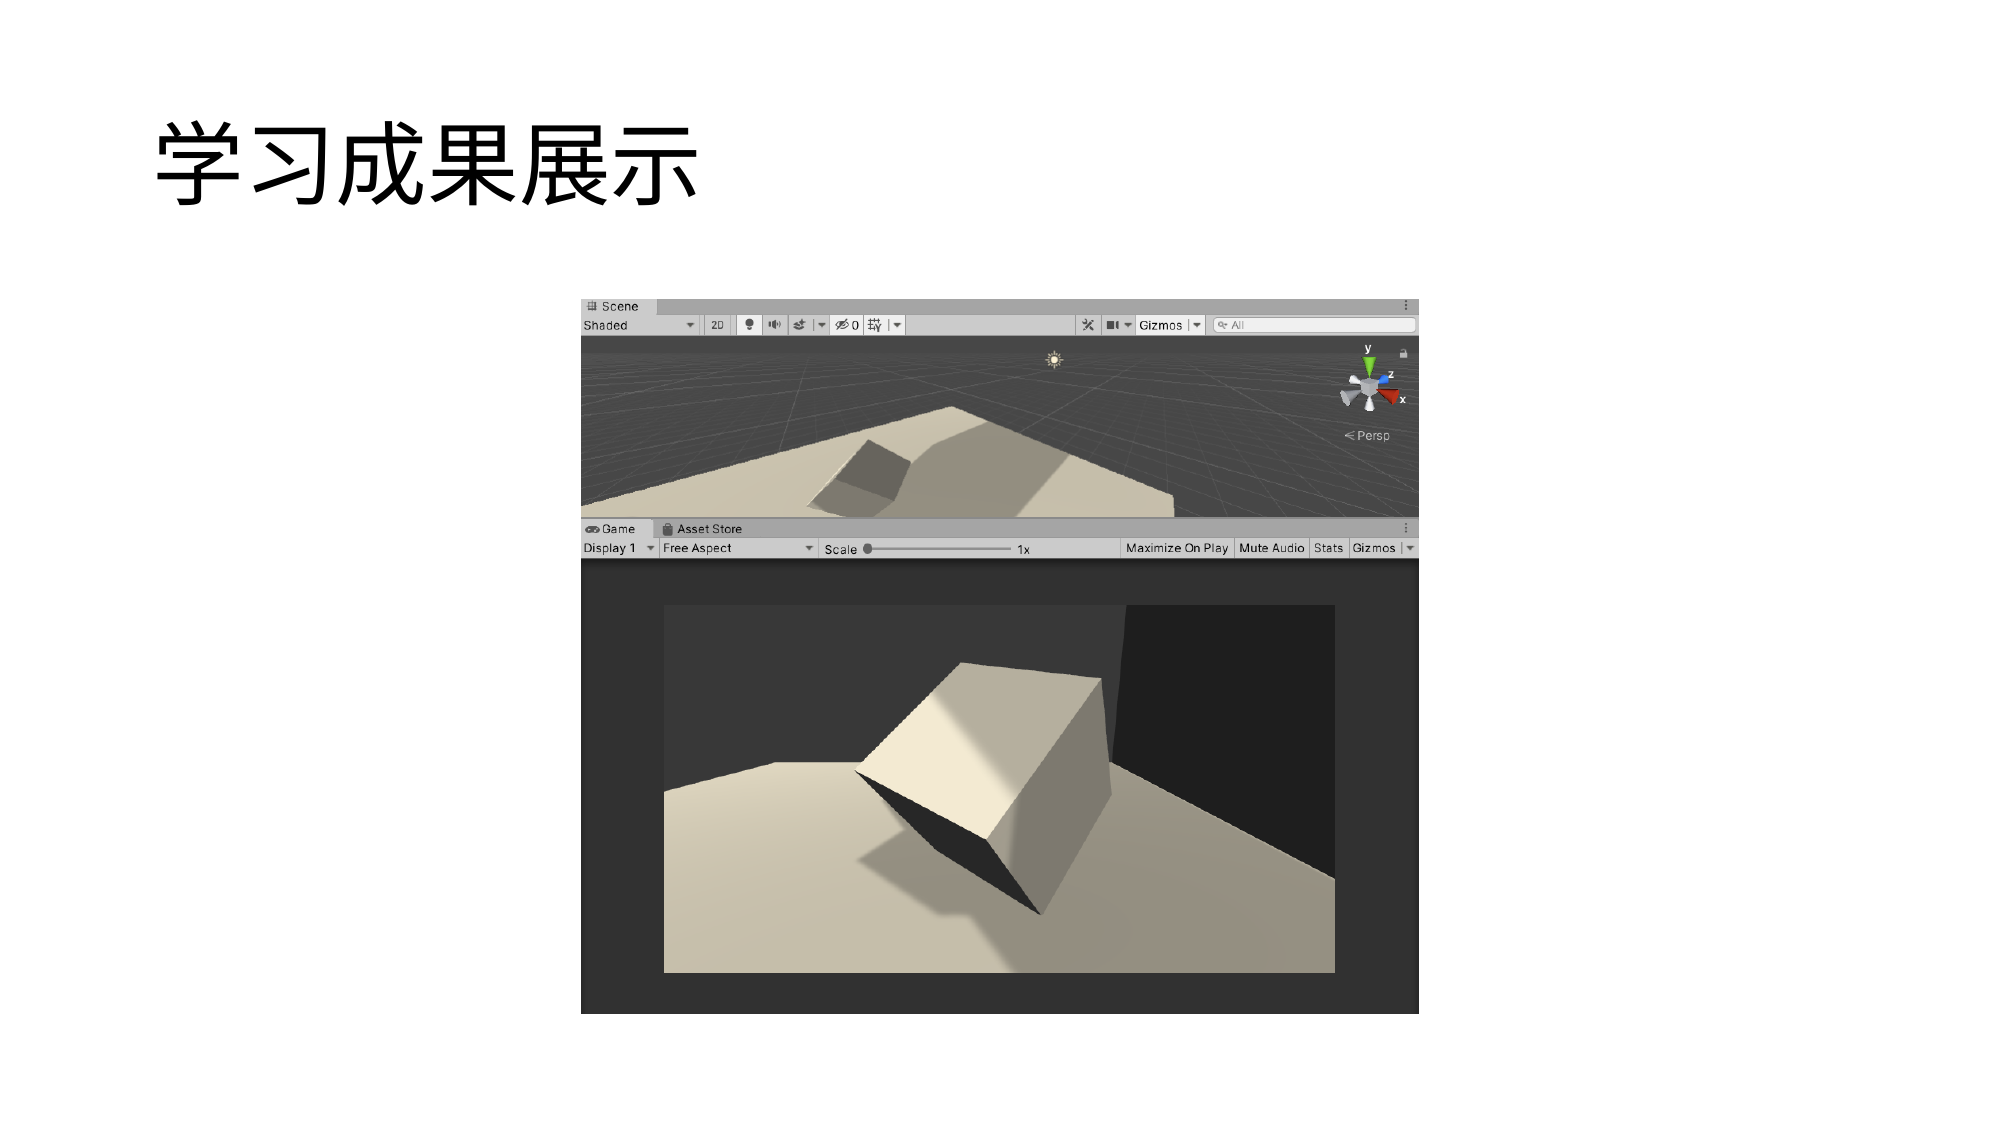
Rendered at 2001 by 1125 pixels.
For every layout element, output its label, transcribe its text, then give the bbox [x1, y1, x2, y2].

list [581, 299, 1419, 1014]
title 学习成果展示 [137, 59, 1863, 278]
